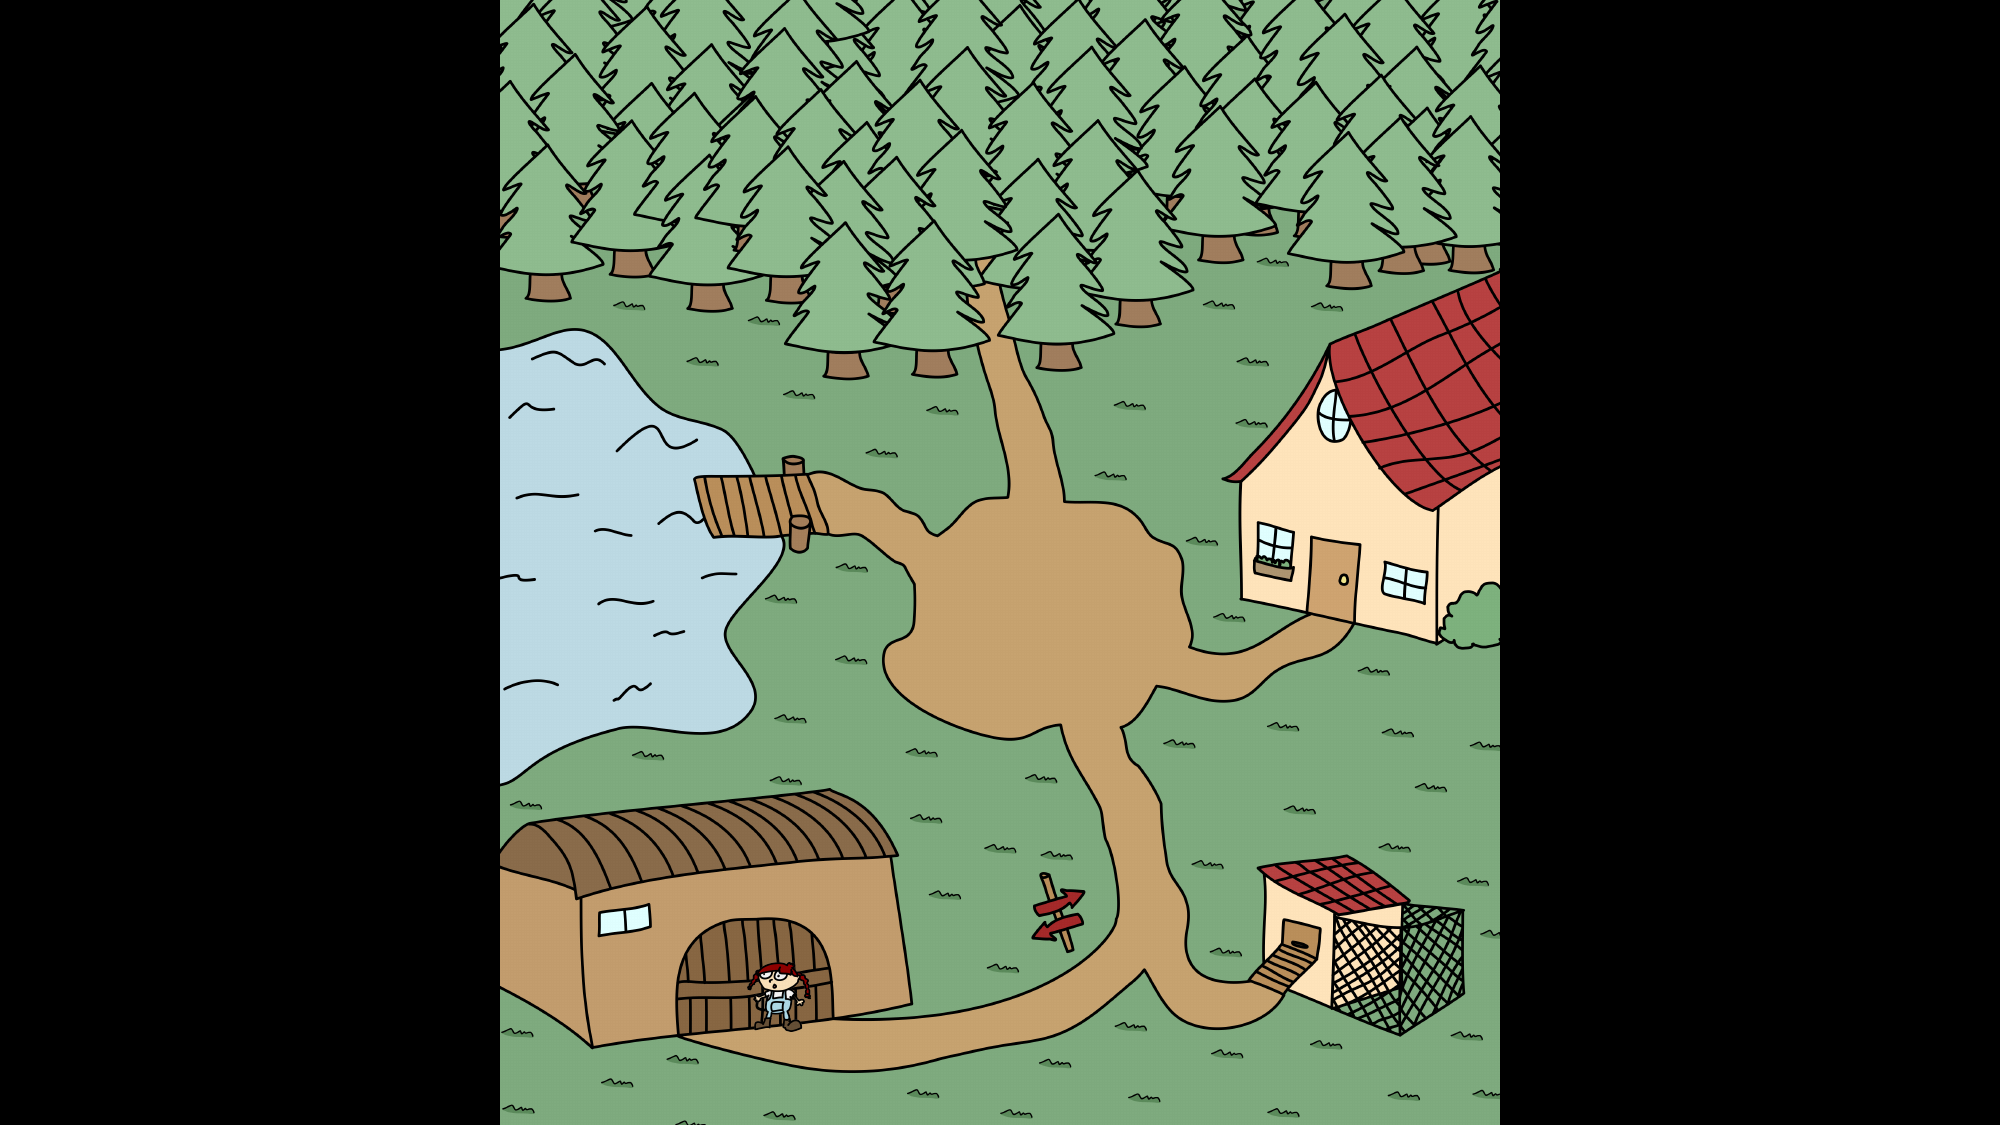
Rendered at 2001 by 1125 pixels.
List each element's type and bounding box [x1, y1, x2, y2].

picture [500, 0, 1500, 1125]
